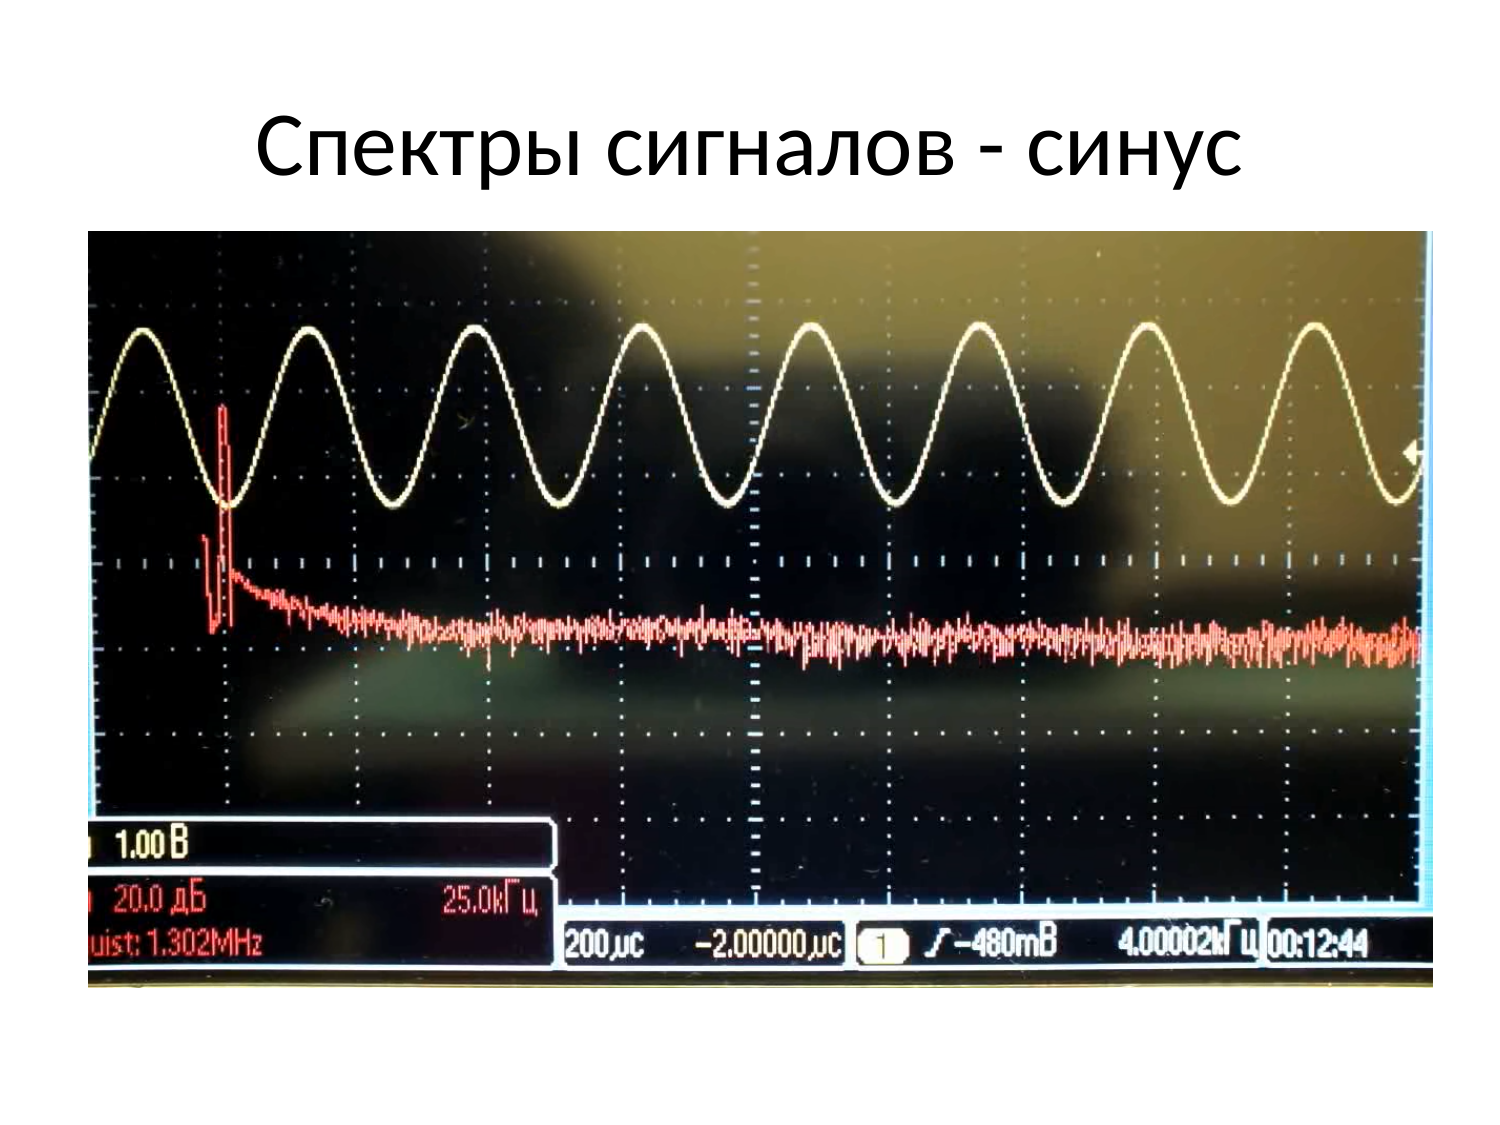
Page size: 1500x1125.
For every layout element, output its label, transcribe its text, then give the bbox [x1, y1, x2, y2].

title Спектры сигналов - синус [75, 45, 1425, 233]
picture [88, 231, 1433, 988]
